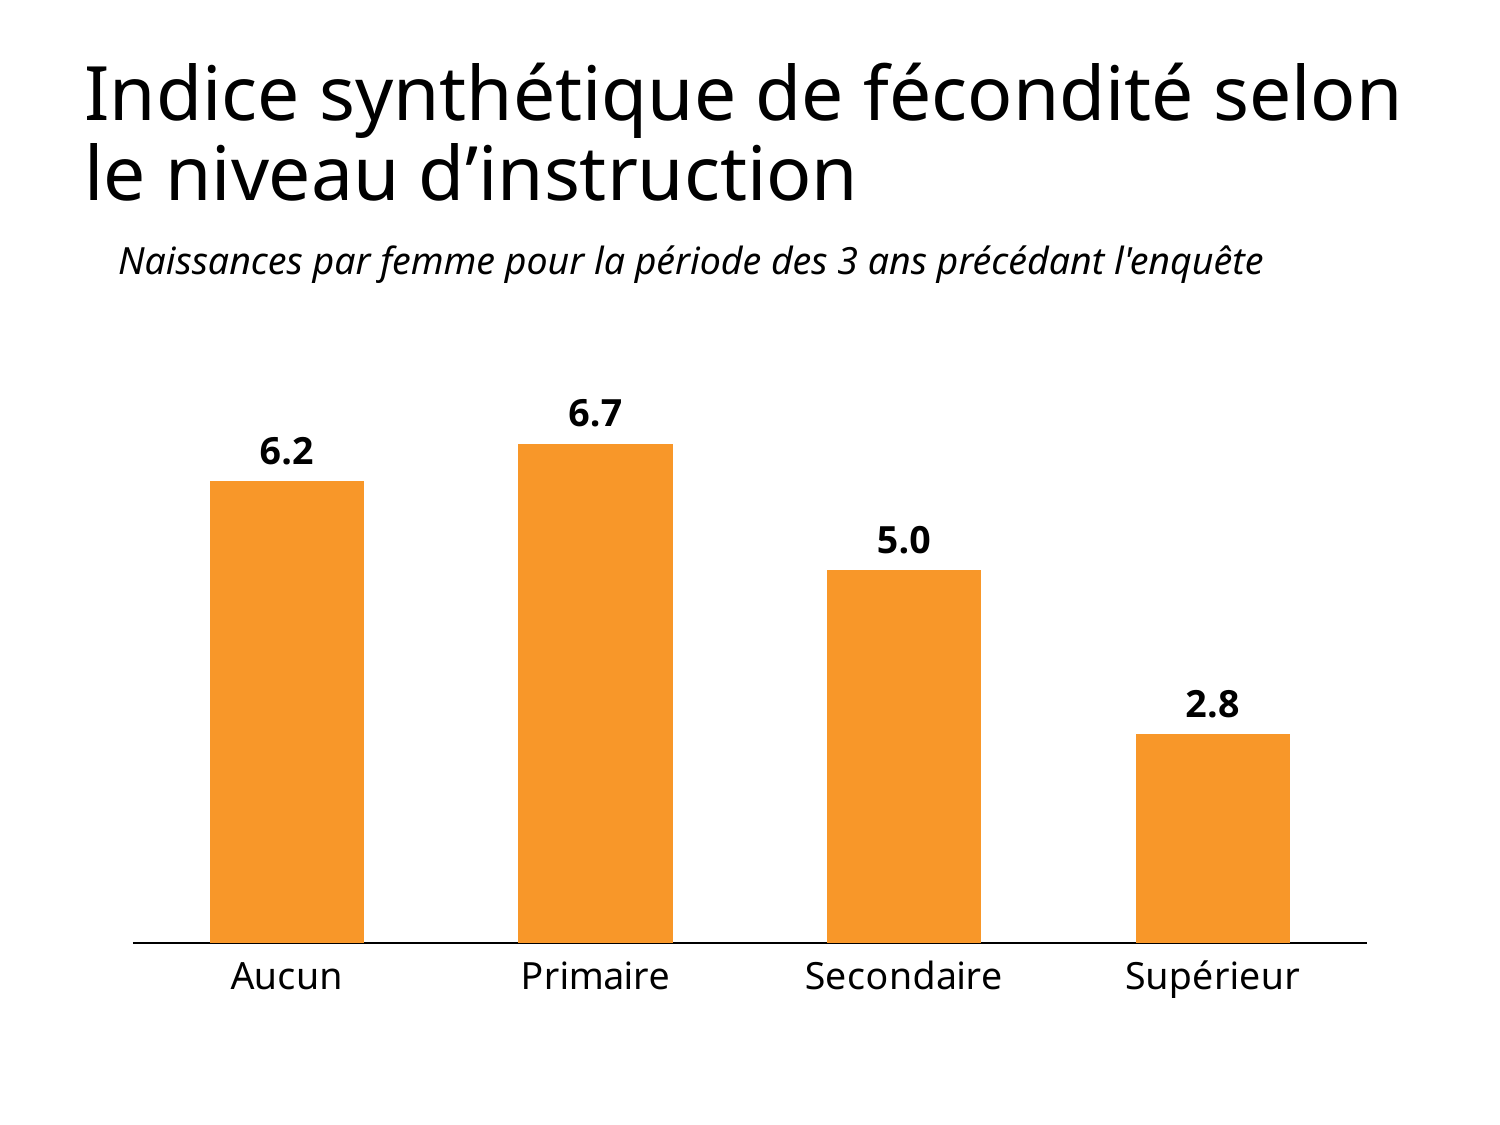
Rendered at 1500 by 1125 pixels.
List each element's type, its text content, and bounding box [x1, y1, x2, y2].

list Naissances par femme pour la période des 3 ans précédant l'enquête [103, 234, 1397, 309]
chart [103, 312, 1397, 1066]
title Indice synthétique de fécondité selon le niveau d’instruction [69, 59, 1431, 213]
